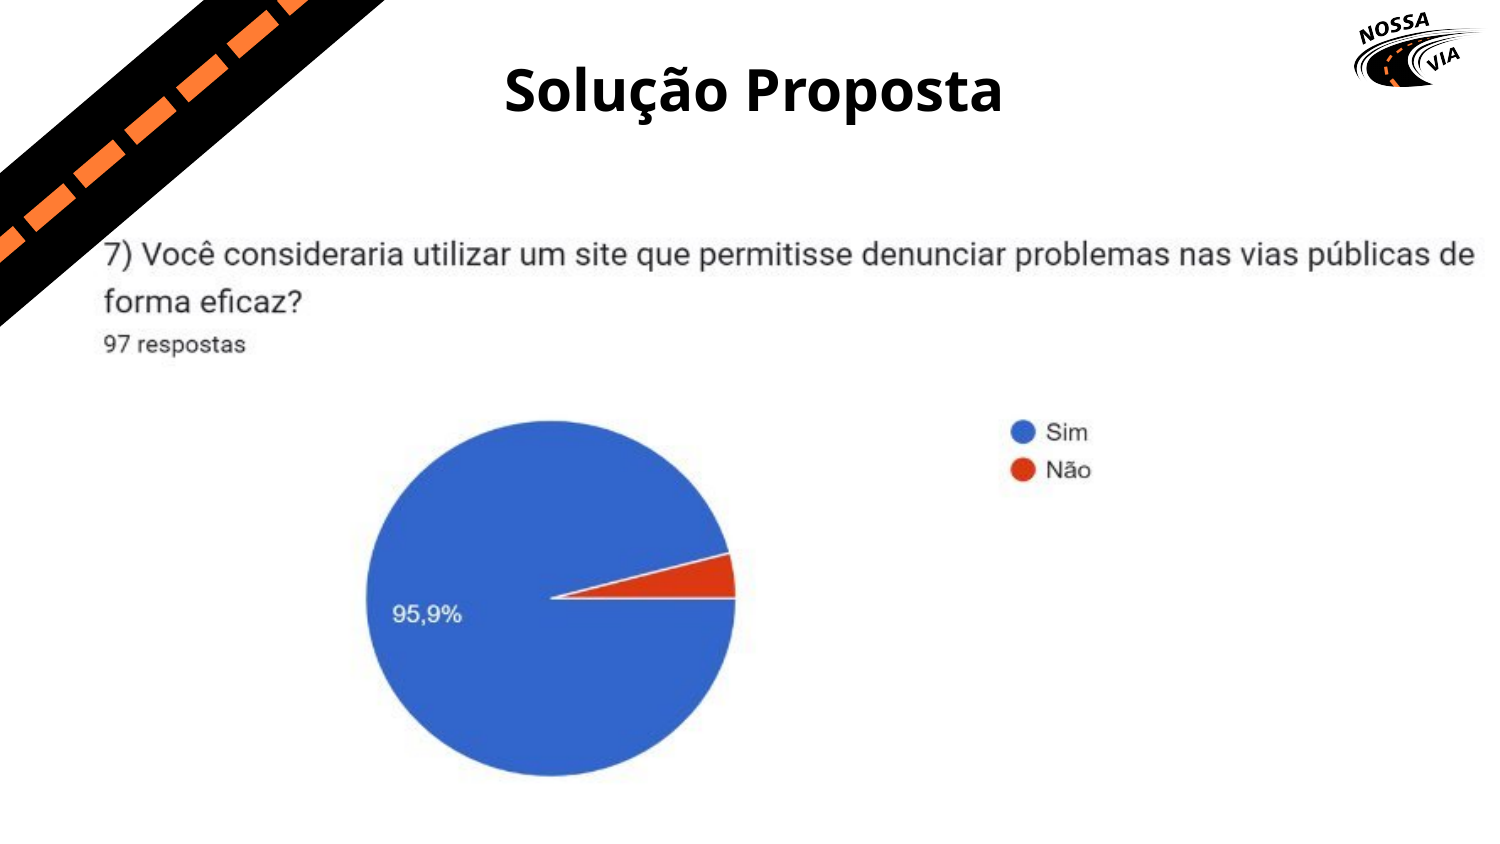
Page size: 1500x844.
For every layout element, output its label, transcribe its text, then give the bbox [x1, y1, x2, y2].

picture [54, 185, 1500, 844]
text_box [68, 0, 186, 476]
picture [1354, 11, 1488, 88]
text_box Solução Proposta [481, 38, 1029, 133]
